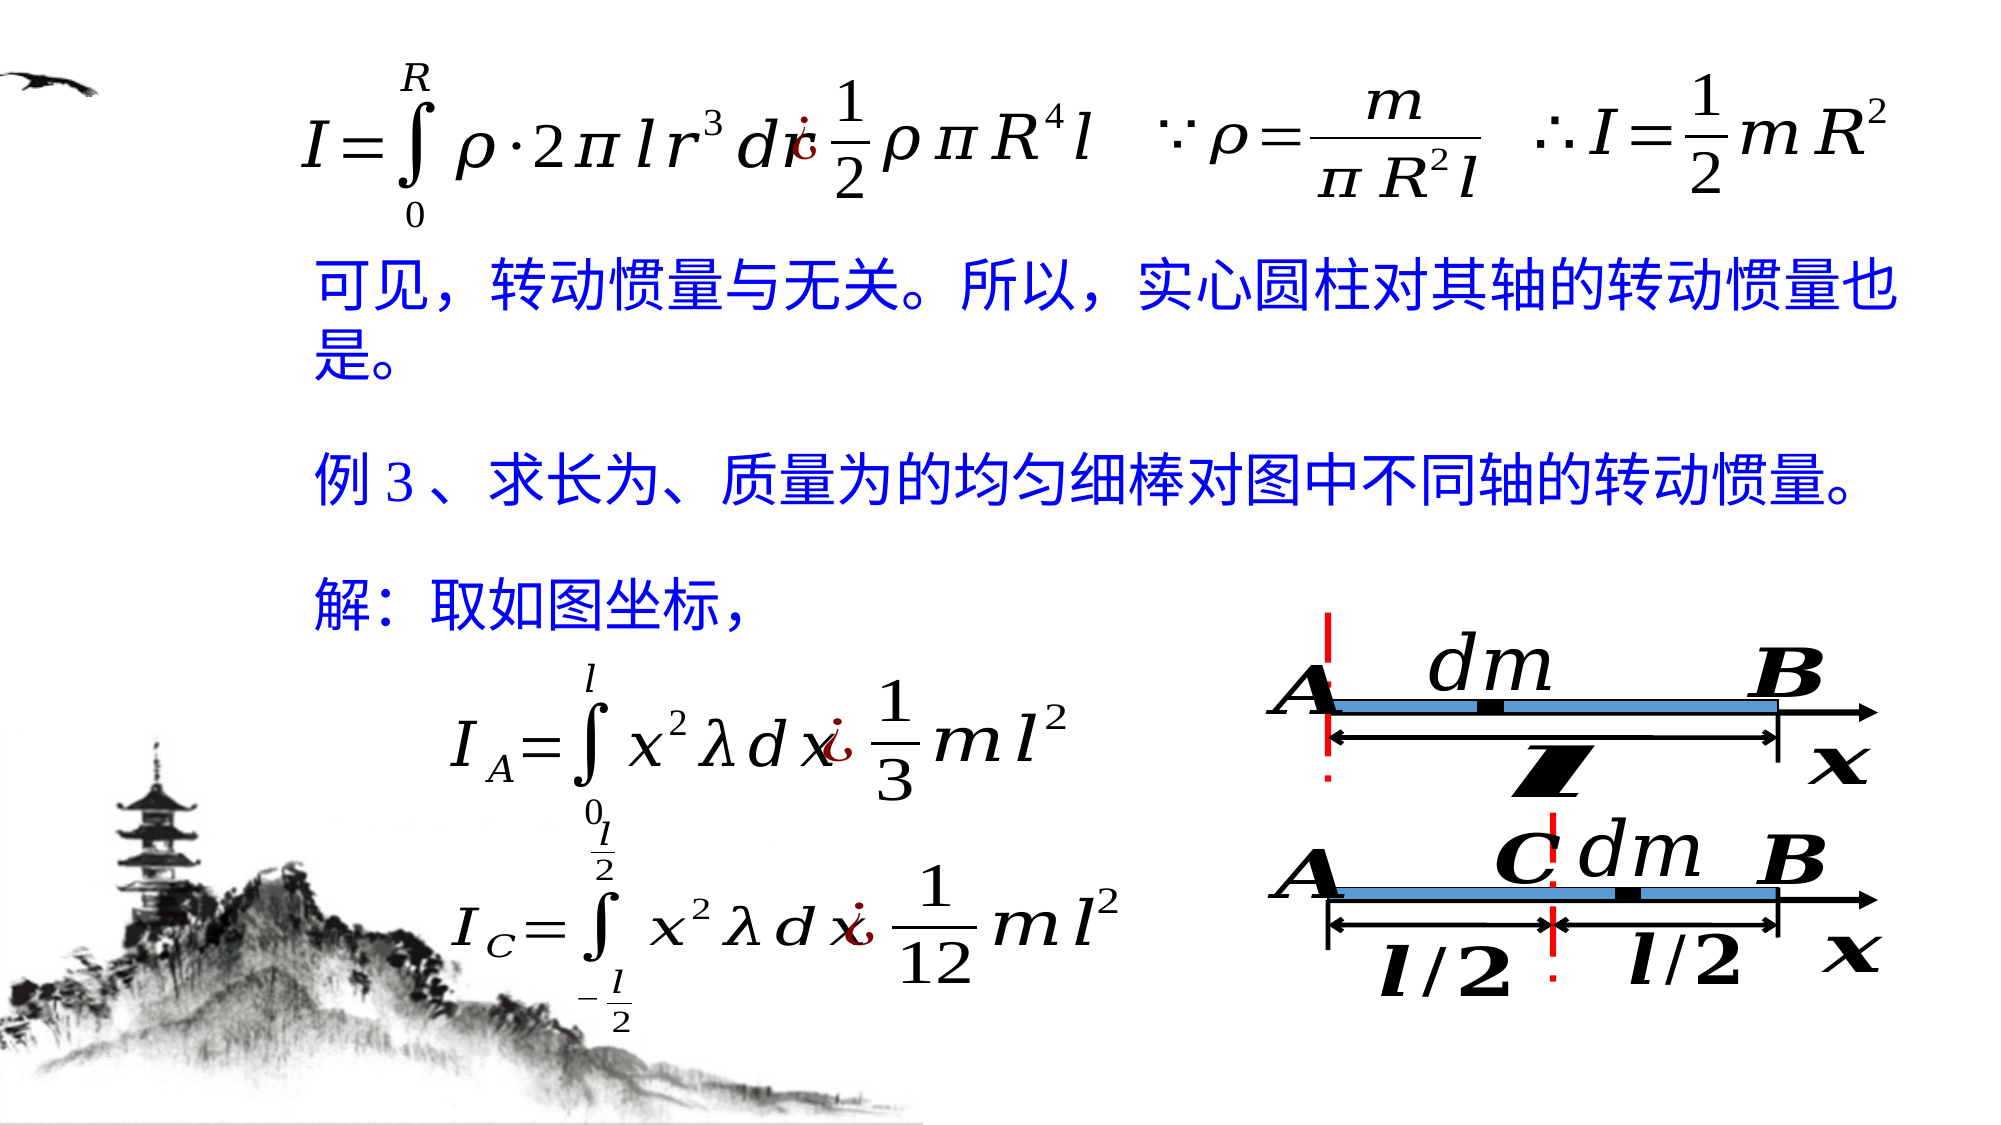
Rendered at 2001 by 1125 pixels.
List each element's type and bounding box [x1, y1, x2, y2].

picture [0, 3, 99, 97]
text_box [1261, 612, 1878, 814]
picture [756, 736, 775, 763]
picture [0, 732, 923, 1125]
text_box [1263, 812, 1890, 1013]
picture [821, 735, 835, 752]
